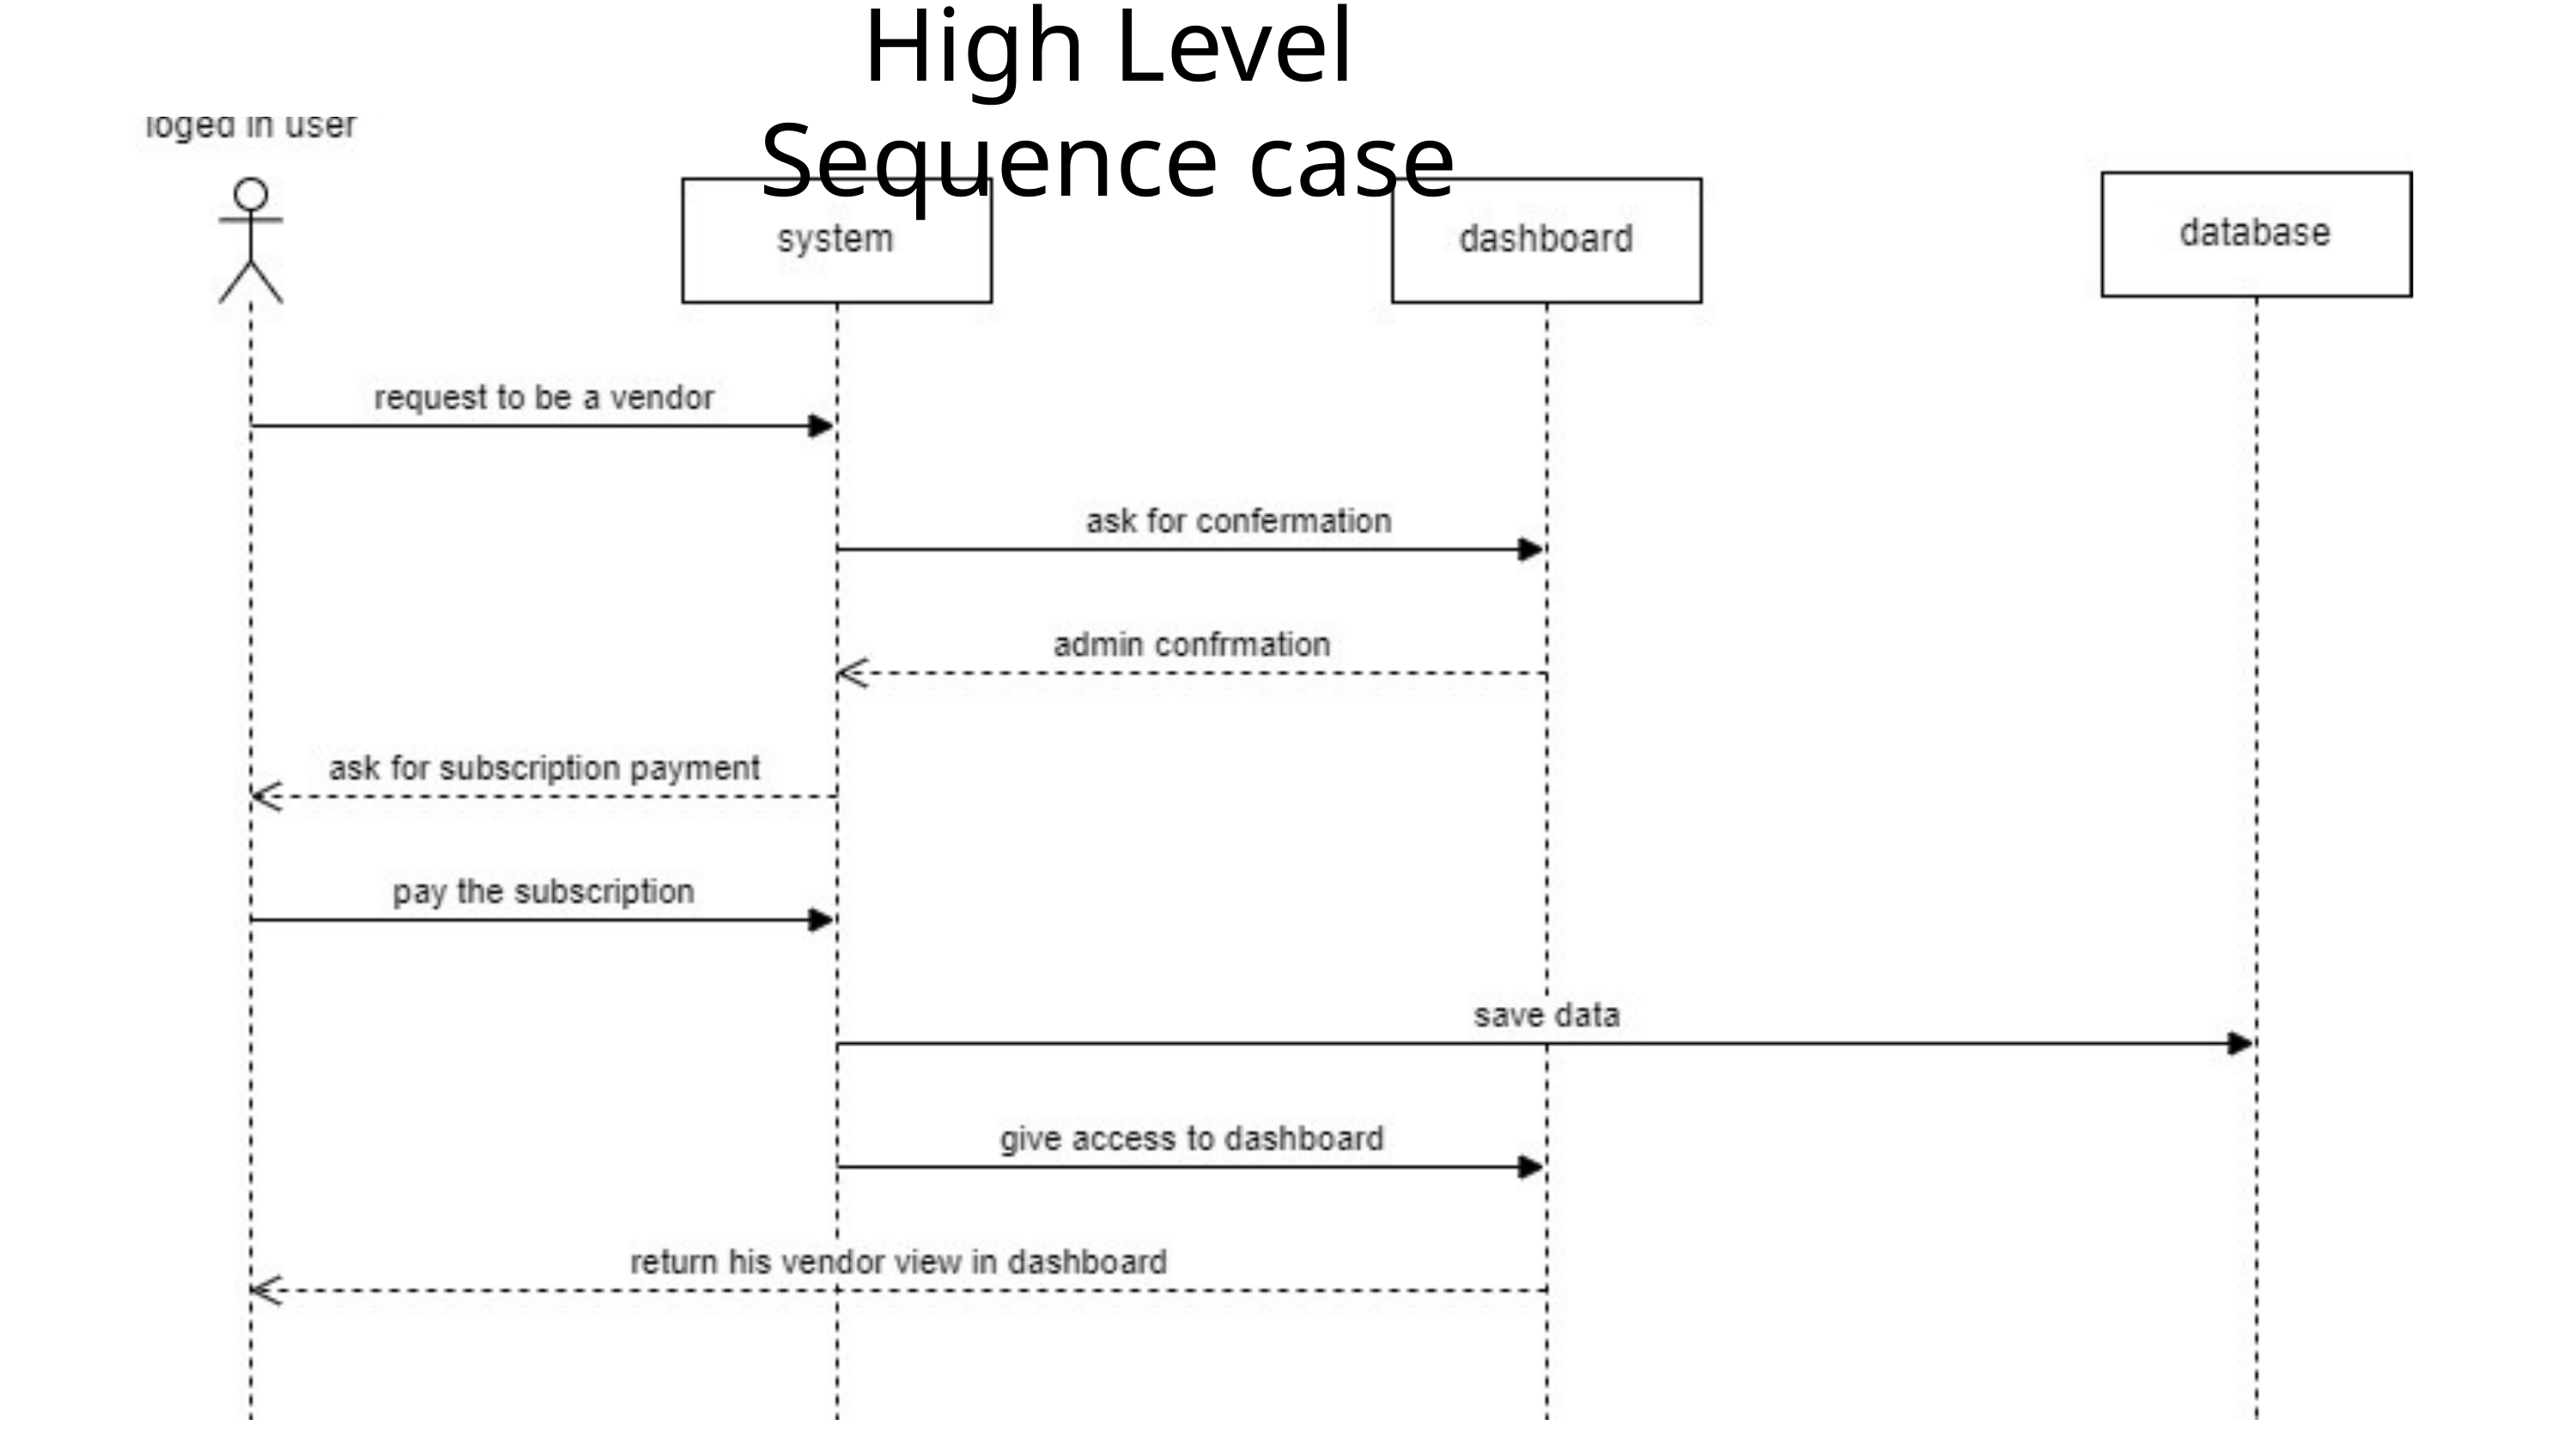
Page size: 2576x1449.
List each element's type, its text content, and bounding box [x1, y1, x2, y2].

text_box [126, 117, 2414, 1420]
text_box High Level Sequence case [702, 0, 1516, 216]
